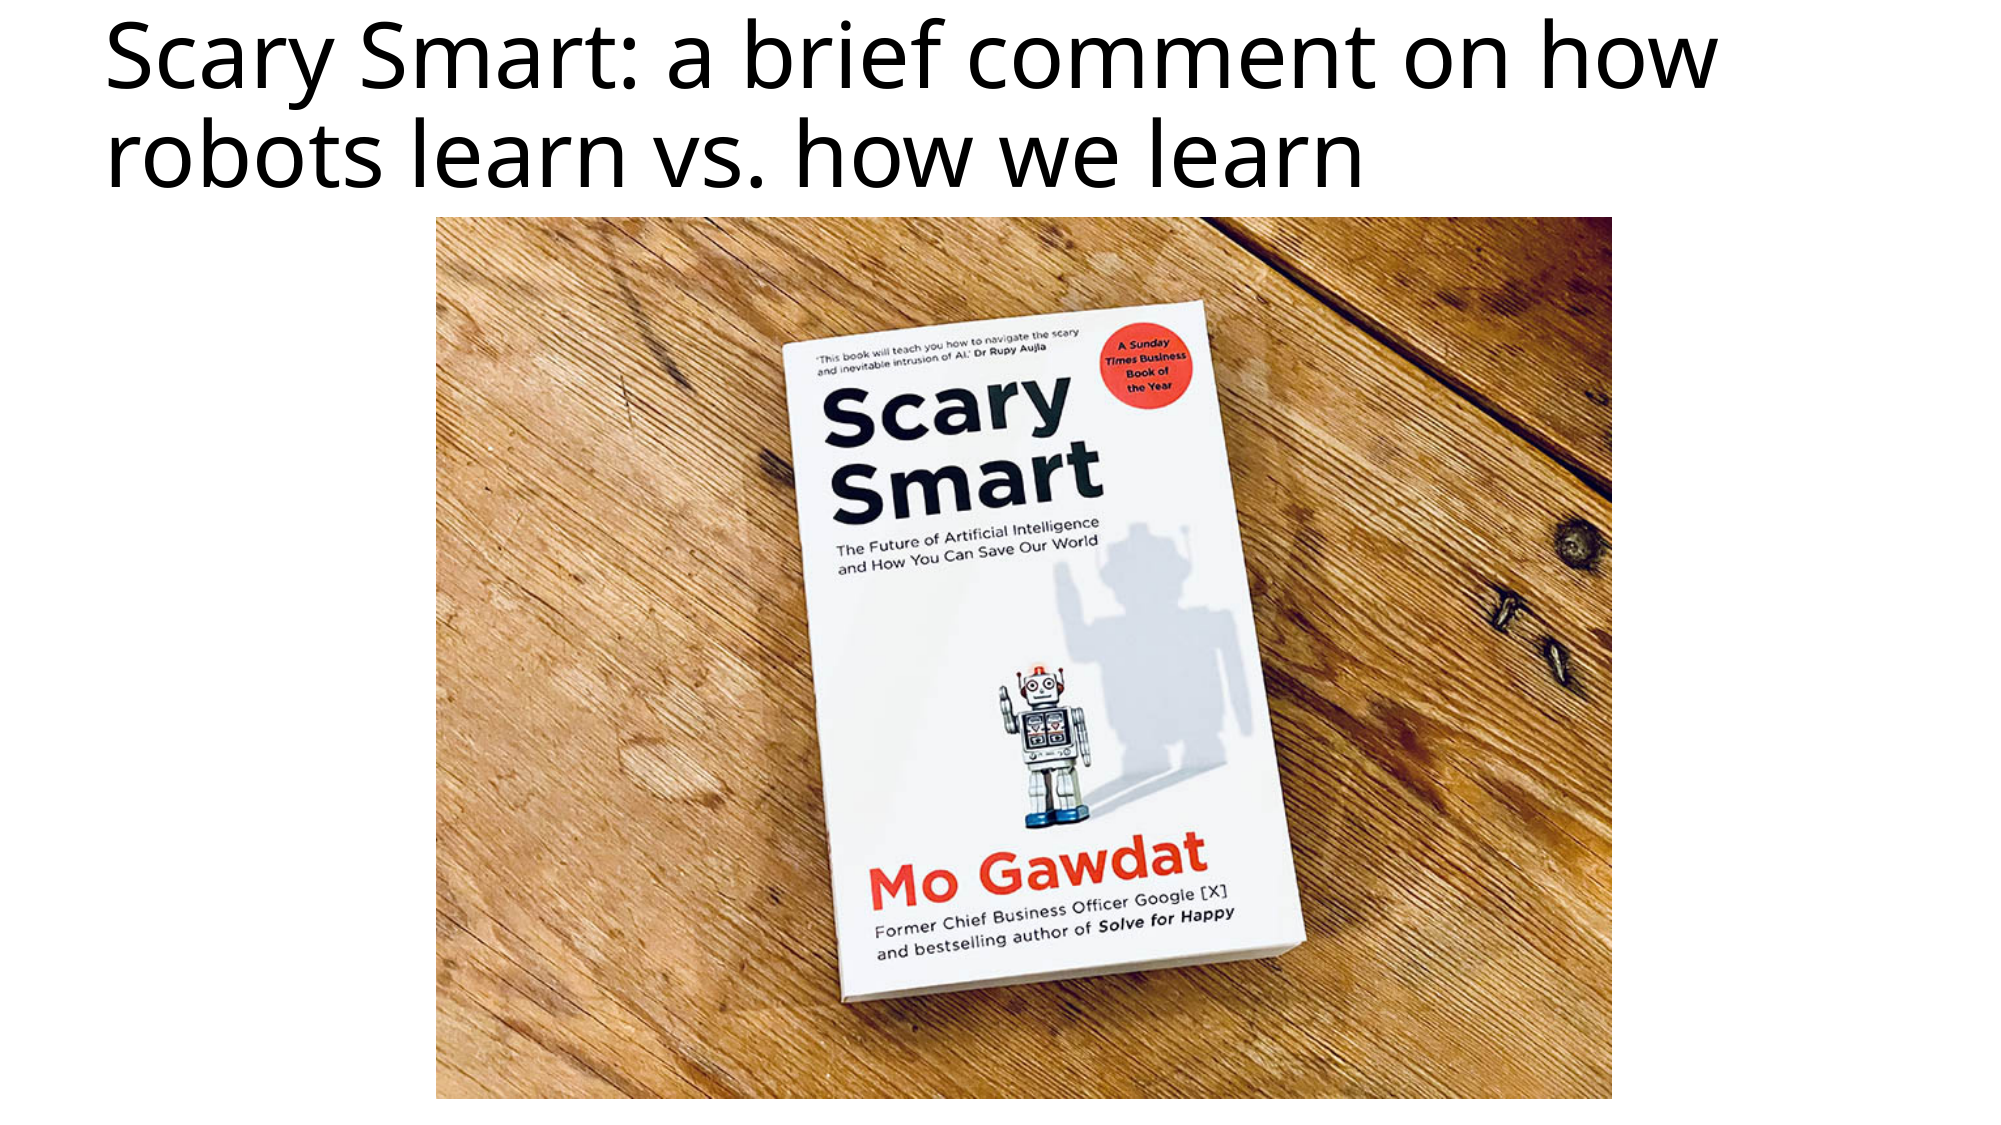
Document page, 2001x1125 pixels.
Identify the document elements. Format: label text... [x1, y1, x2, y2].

title Scary Smart: a brief comment on how robots learn vs. how we learn [89, 0, 1815, 218]
picture [435, 216, 1612, 1100]
